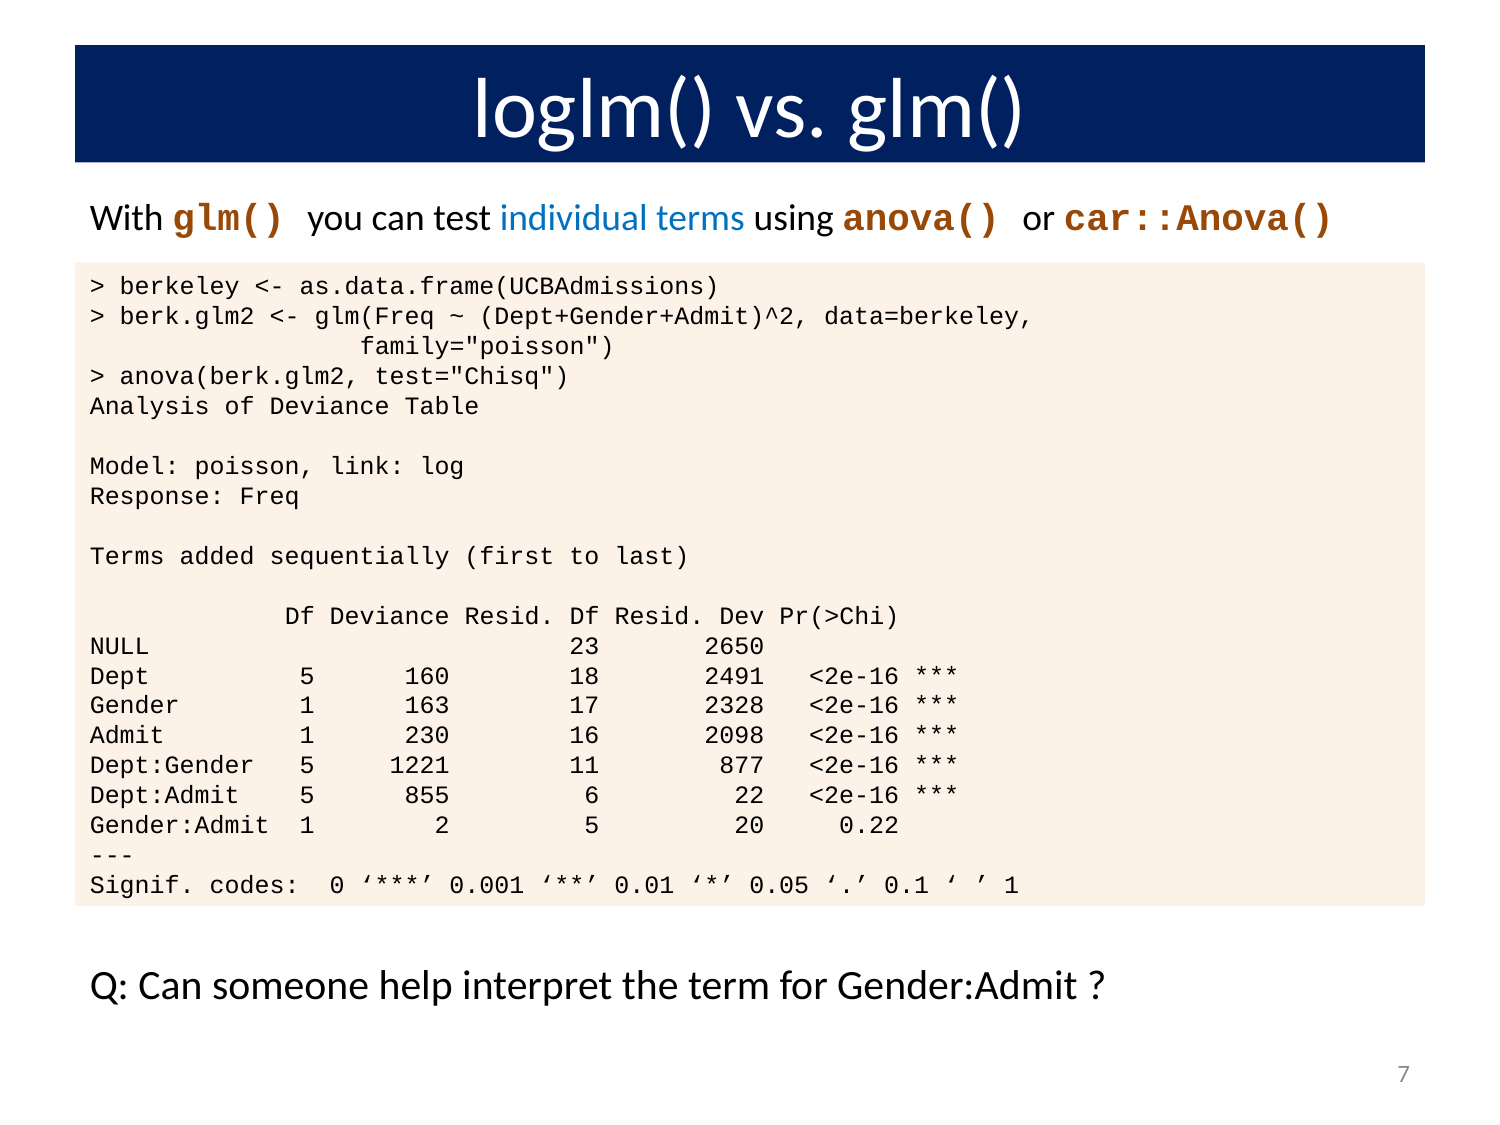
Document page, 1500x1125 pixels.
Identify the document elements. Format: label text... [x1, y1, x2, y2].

text_box Q: Can someone help interpret the term for Gender:Admit ? [74, 950, 1425, 1015]
text_box > berkeley <- as.data.frame(UCBAdmissions) > berk.glm2 <- glm(Freq ~ (Dept+Gender+Admit)^2, data=berkeley, family="poisson") > anova(berk.glm2, test="Chisq") Analysis of Deviance Table Model: poisson, link: log Response: Freq Terms added sequentially (first to last) Df Deviance Resid. Df Resid. Dev Pr(>Chi) NULL 23 2650 Dept 5 160 18 2491 <2e-16 *** Gender 1 163 17 2328 <2e-16 *** Admit 1 230 16 2098 <2e-16 *** Dept:Gender 5 1221 11 877 <2e-16 *** Dept:Admit 5 855 6 22 <2e-16 *** Gender:Admit 1 2 5 20 0.22 --- Signif. codes: 0 ‘***’ 0.001 ‘**’ 0.01 ‘*’ 0.05 ‘.’ 0.1 ‘ ’ 1 [74, 262, 1425, 906]
title loglm() vs. glm() [75, 45, 1425, 163]
text_box With glm() you can test individual terms using anova() or car::Anova() [74, 185, 1425, 246]
slide_number 7 [1074, 1042, 1425, 1103]
